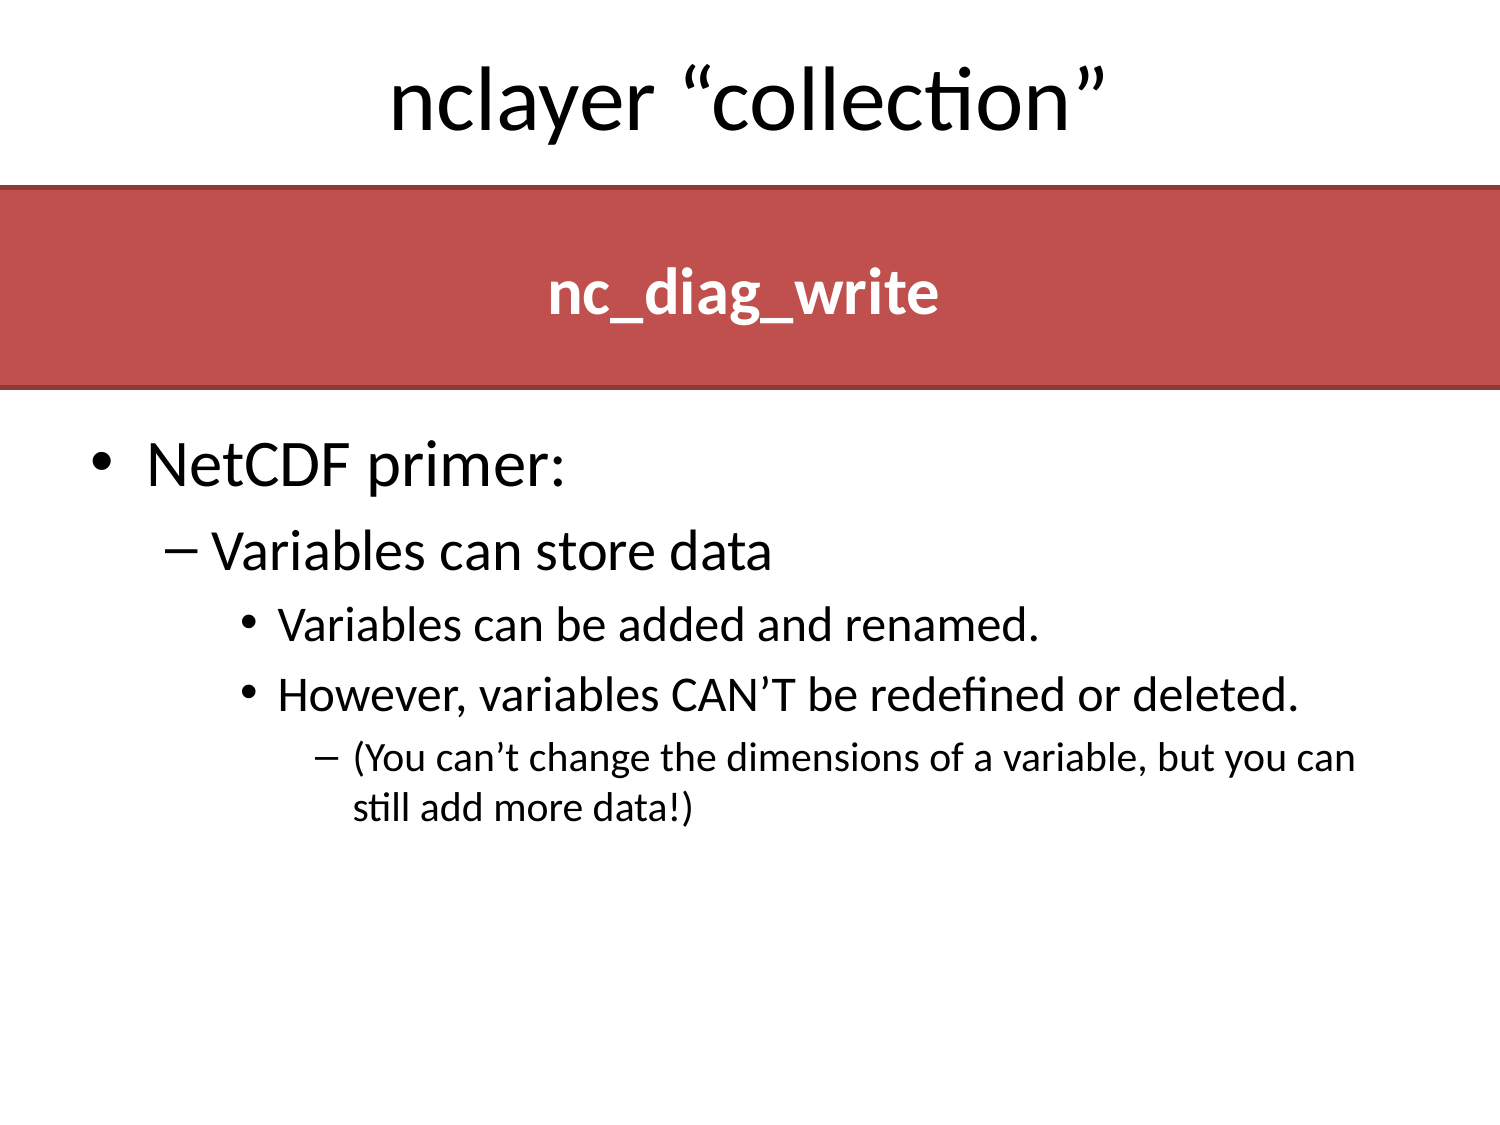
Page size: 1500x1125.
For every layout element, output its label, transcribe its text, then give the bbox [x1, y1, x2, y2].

list NetCDF primer: Variables can store data Variables can be added and renamed. However, variables CAN’T be redefined or deleted. (You can’t change the dimensions of a variable, but you can still add more data!) [75, 412, 1425, 1075]
title nclayer “collection” [75, 0, 1425, 185]
text_box nc_diag_write [0, 185, 1500, 390]
